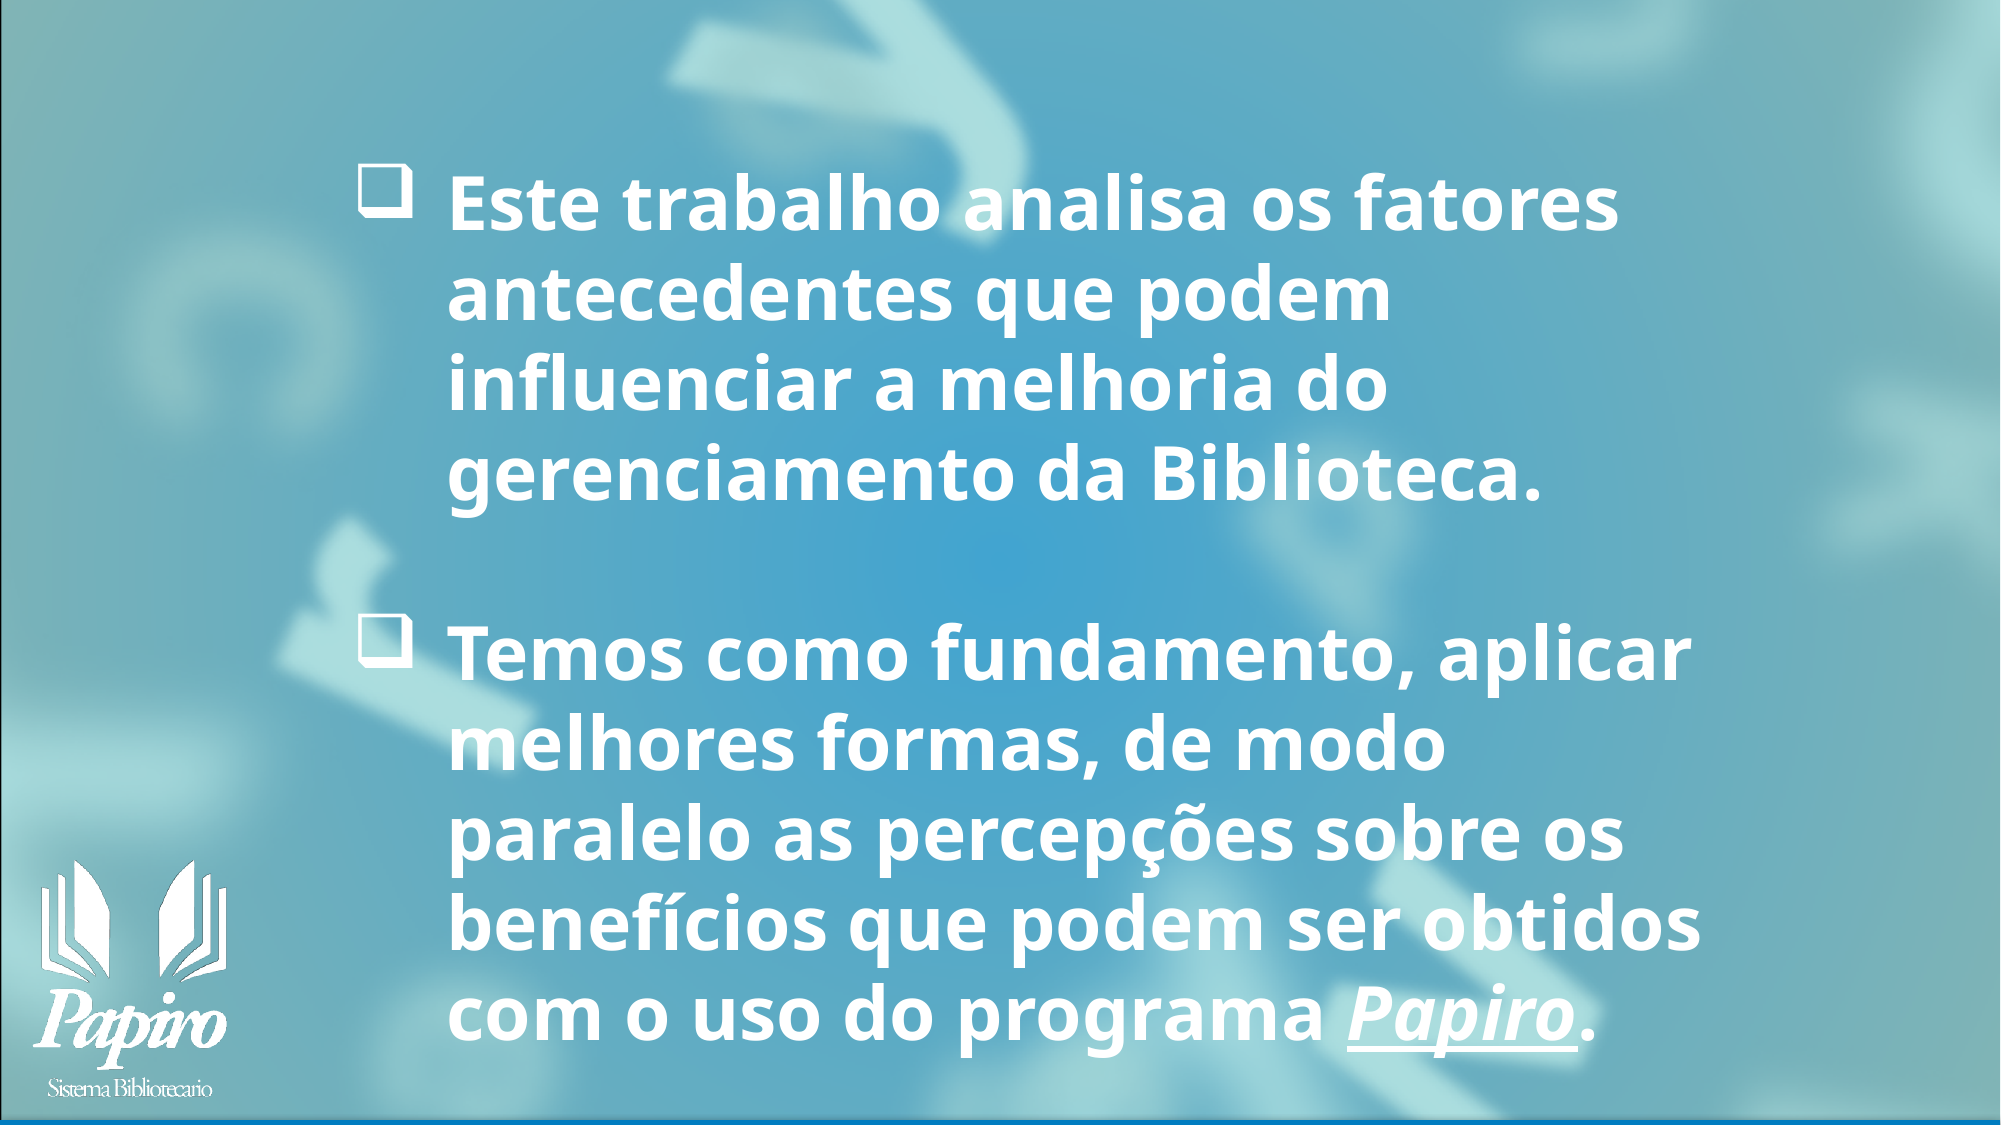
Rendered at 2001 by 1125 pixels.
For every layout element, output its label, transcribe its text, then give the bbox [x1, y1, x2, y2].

picture [0, 0, 2001, 1125]
text_box Este trabalho analisa os fatores antecedentes que podem influenciar a melhoria do gerenciamento da Biblioteca. Temos como fundamento, aplicar melhores formas, de modo paralelo as percepções sobre os benefícios que podem ser obtidos com o uso do programa Papiro. [337, 148, 1773, 1064]
